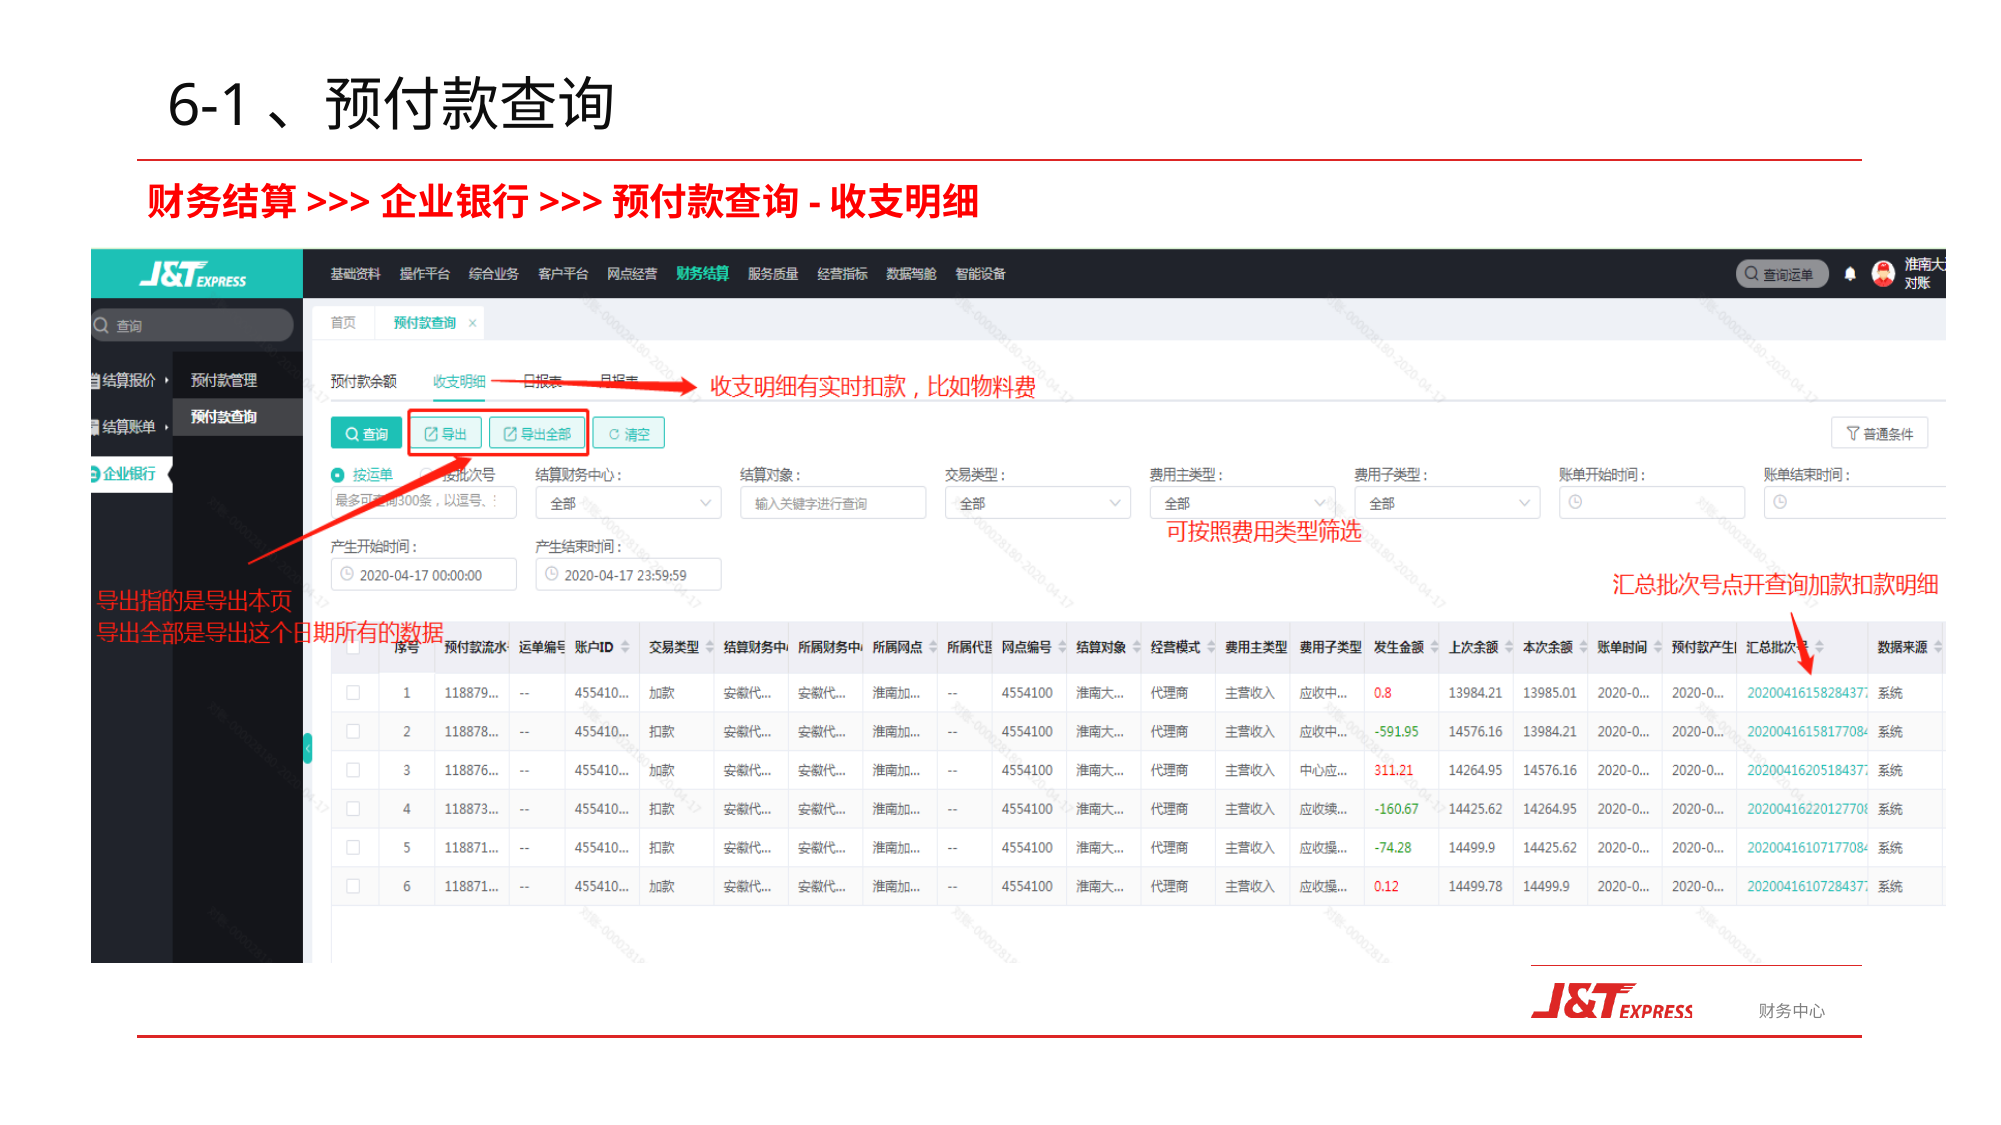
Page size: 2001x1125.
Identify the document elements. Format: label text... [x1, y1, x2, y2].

text_box 6-1、预付款查询 [152, 59, 1432, 145]
picture [91, 247, 1946, 963]
text_box 财务结算>>>企业银行>>>预付款查询-收支明细 [132, 170, 995, 231]
